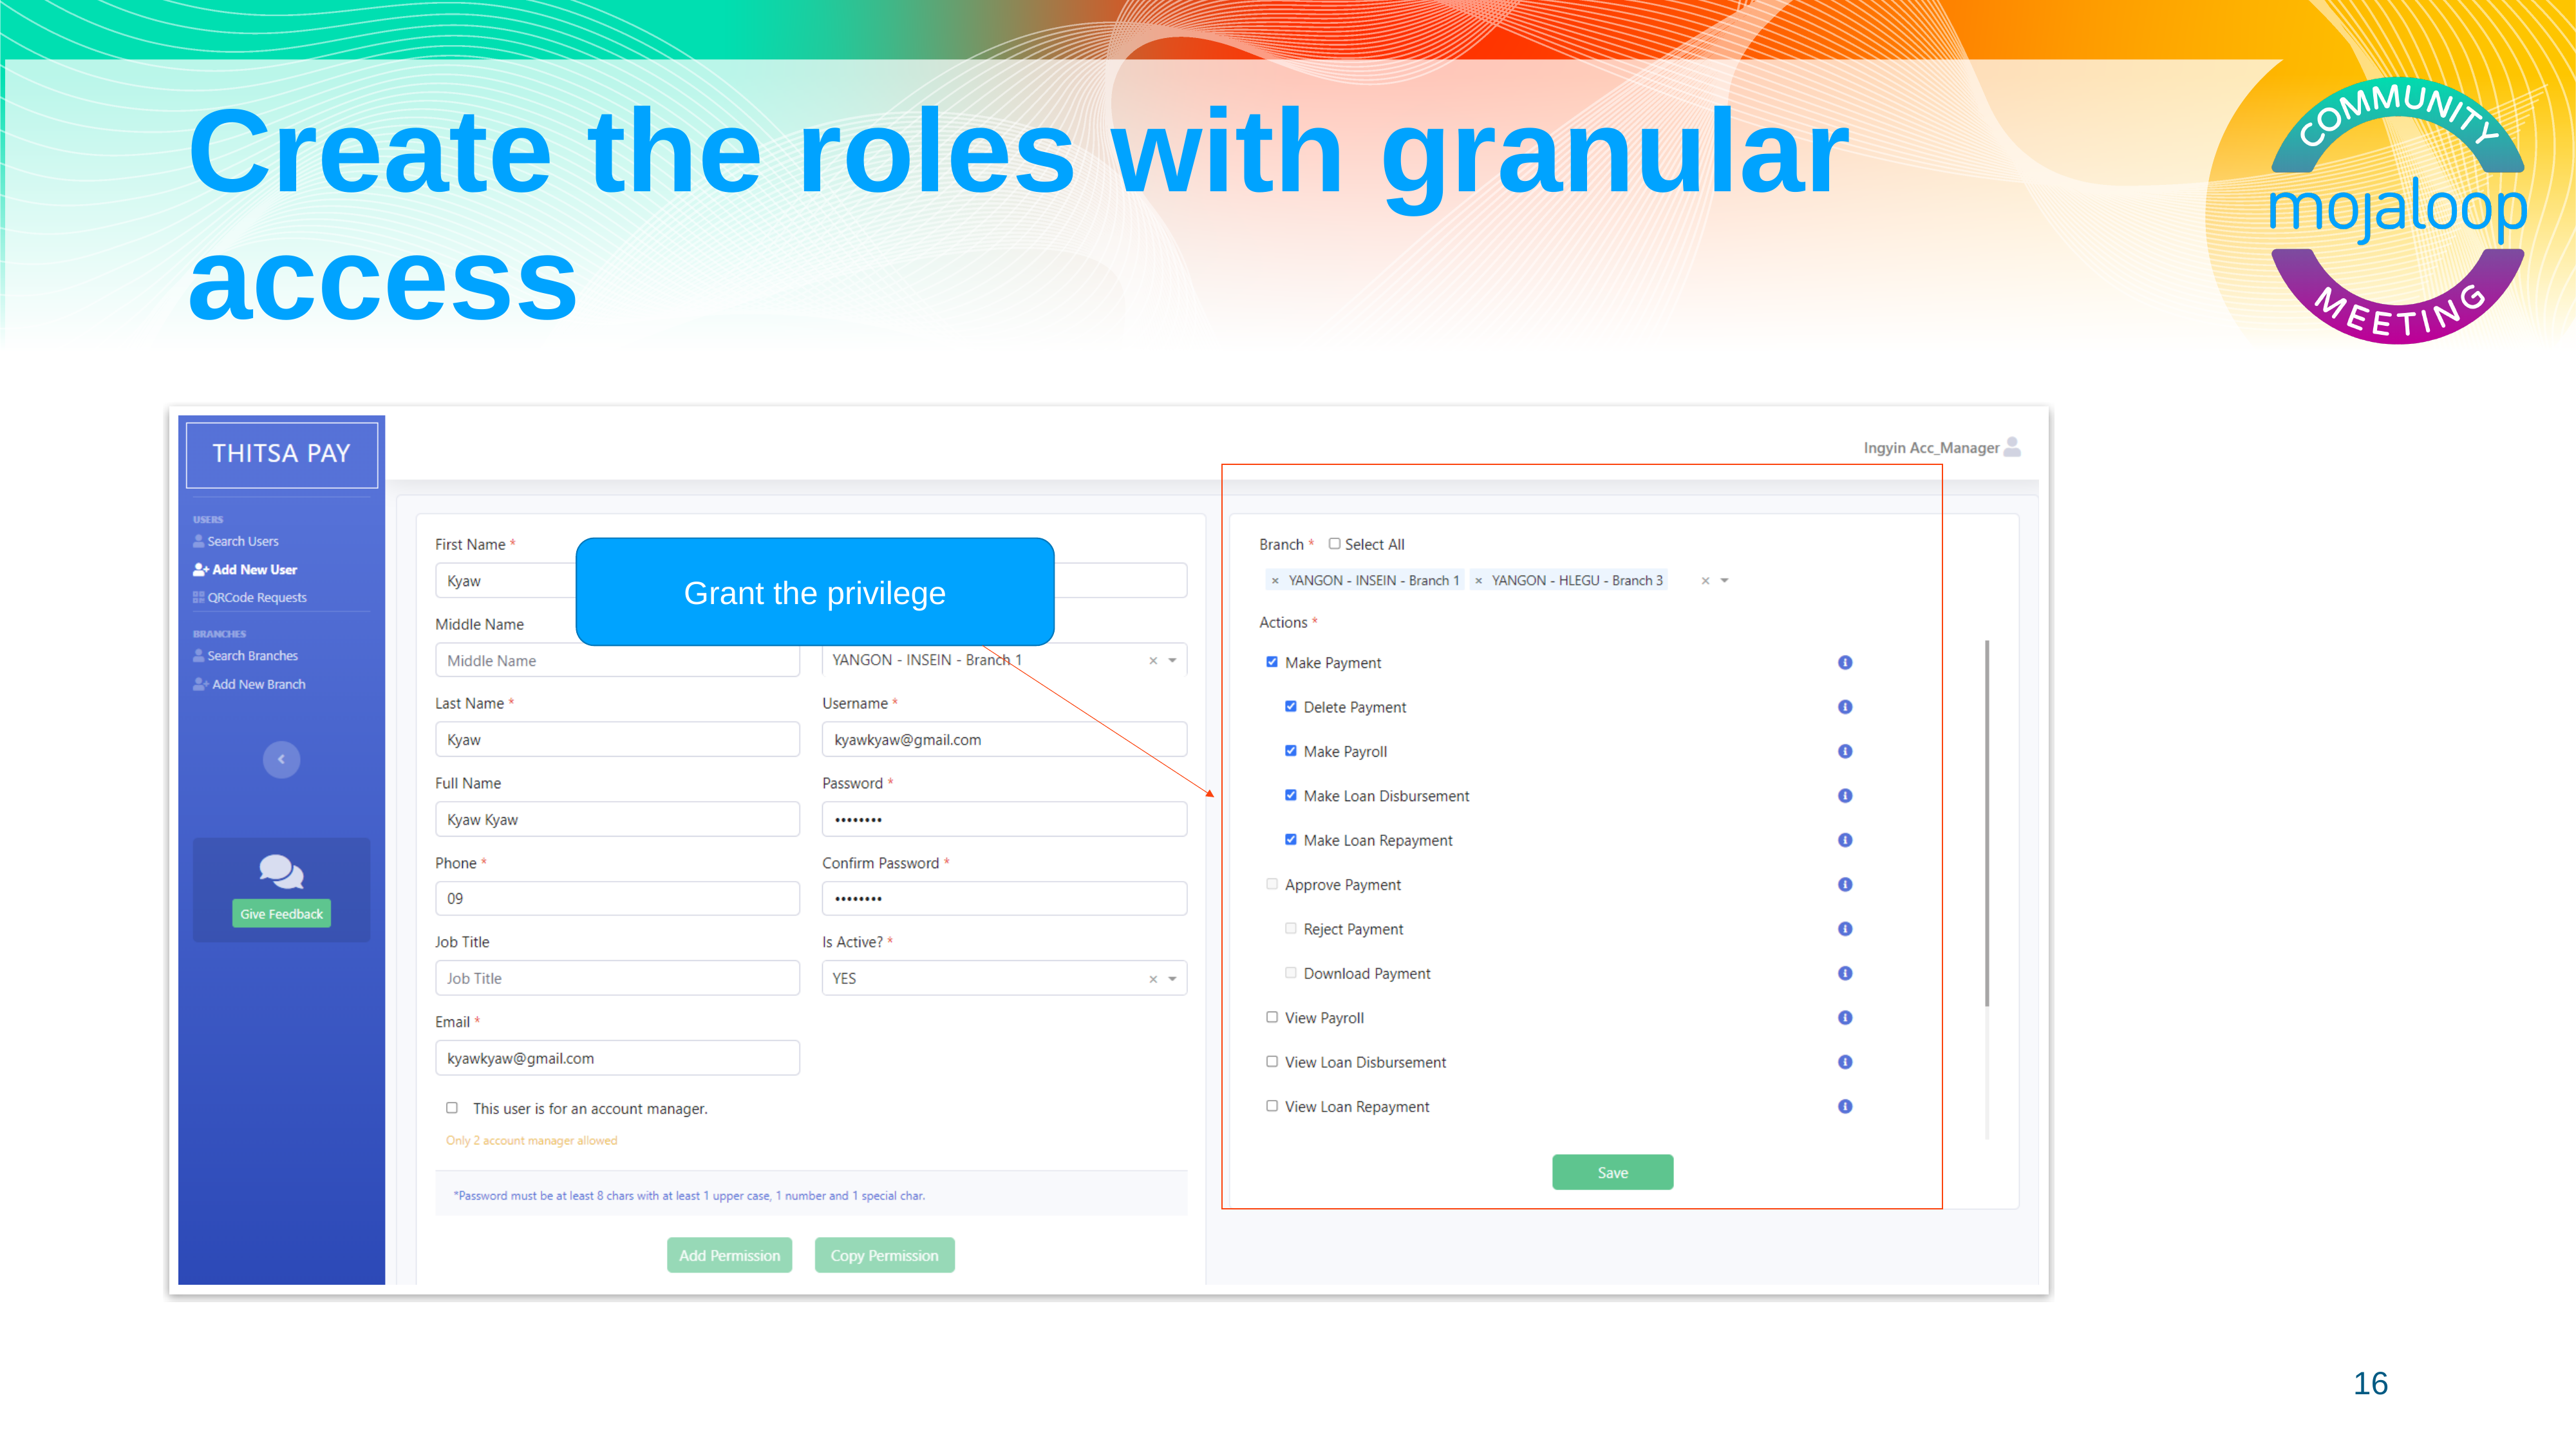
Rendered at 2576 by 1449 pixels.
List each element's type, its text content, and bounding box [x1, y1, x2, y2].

title Create the roles with granular access [177, 77, 2170, 357]
slide_number 16 [1819, 1343, 2399, 1421]
picture [0, 0, 2576, 1449]
picture [178, 415, 2040, 1285]
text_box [982, 645, 1214, 797]
